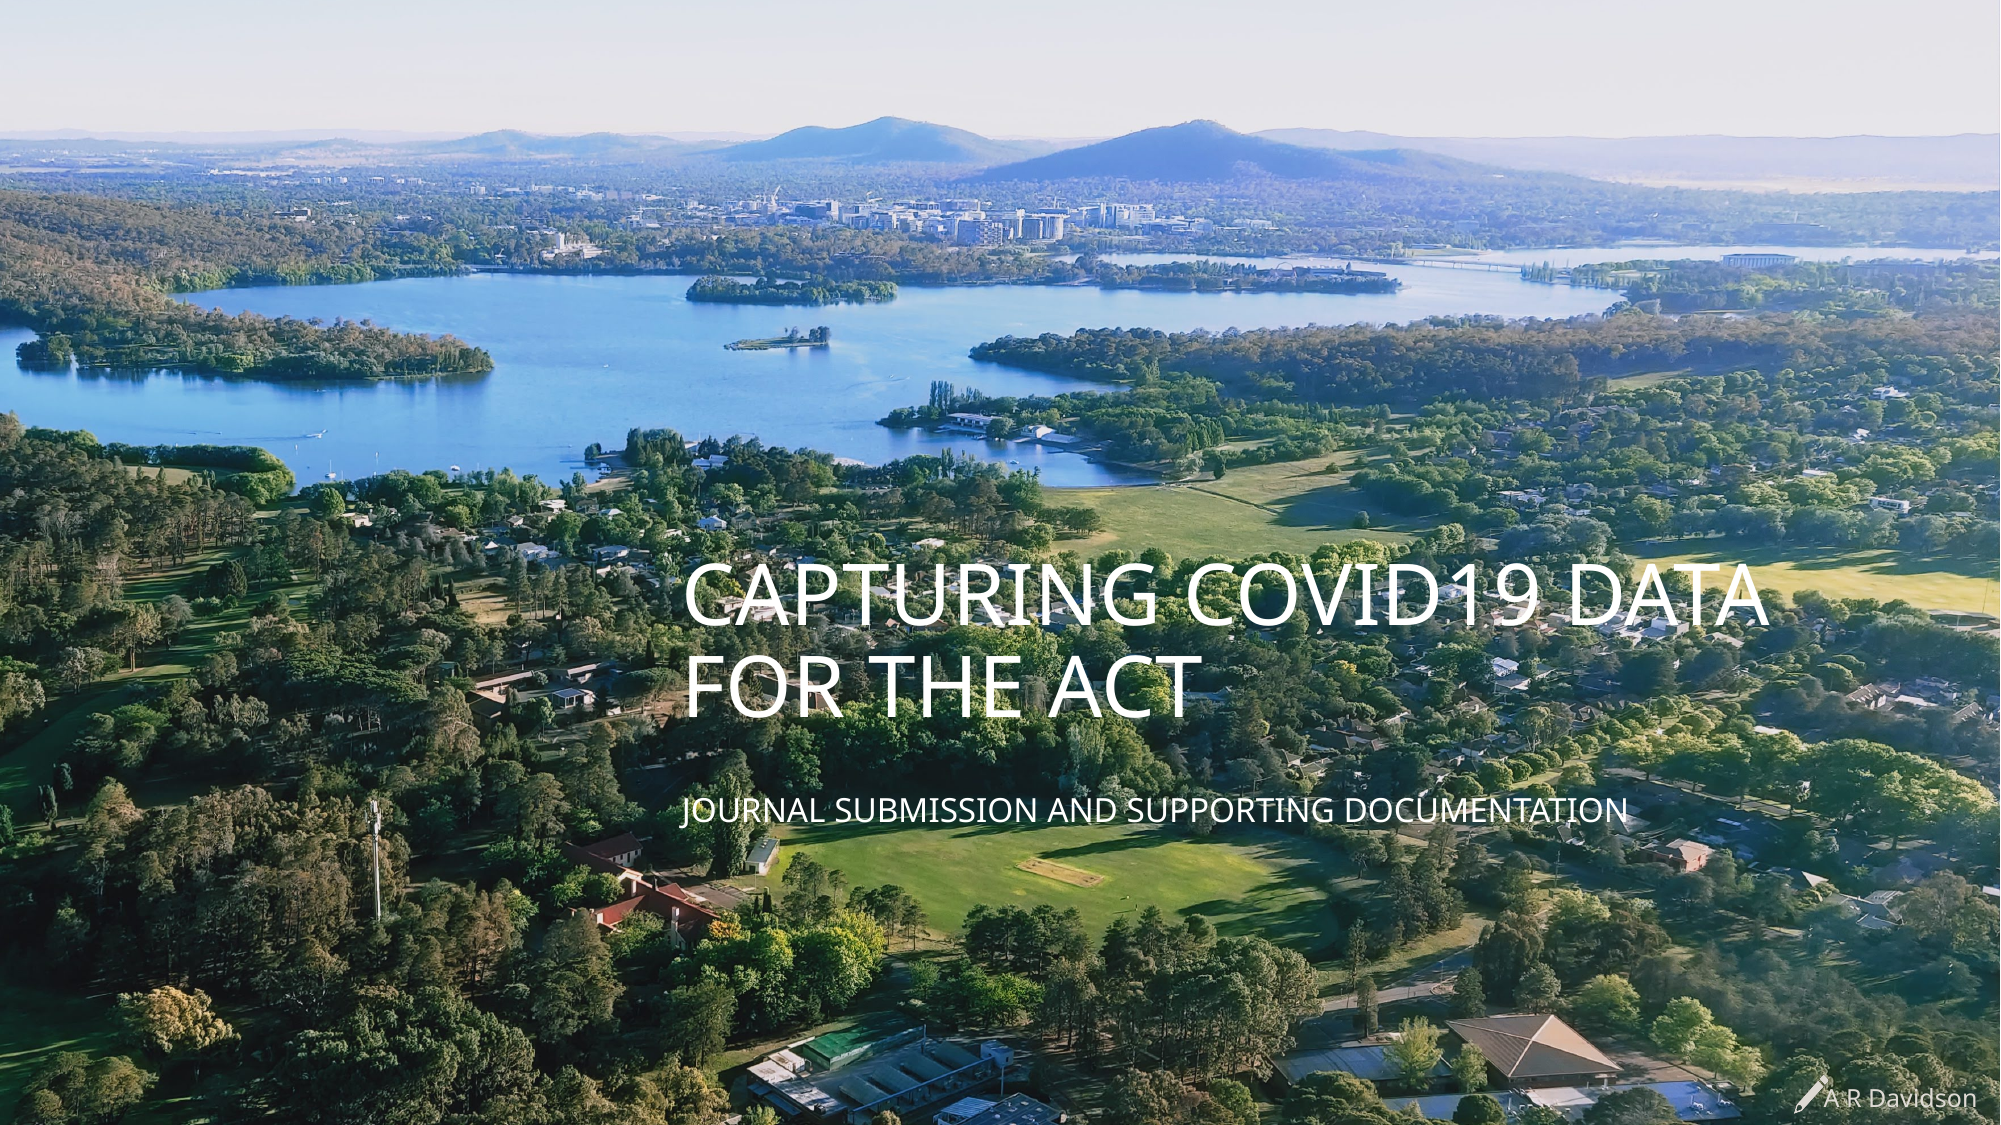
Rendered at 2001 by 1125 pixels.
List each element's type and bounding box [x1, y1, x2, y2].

text_box [1789, 1071, 2000, 1122]
picture [0, 0, 2000, 1125]
